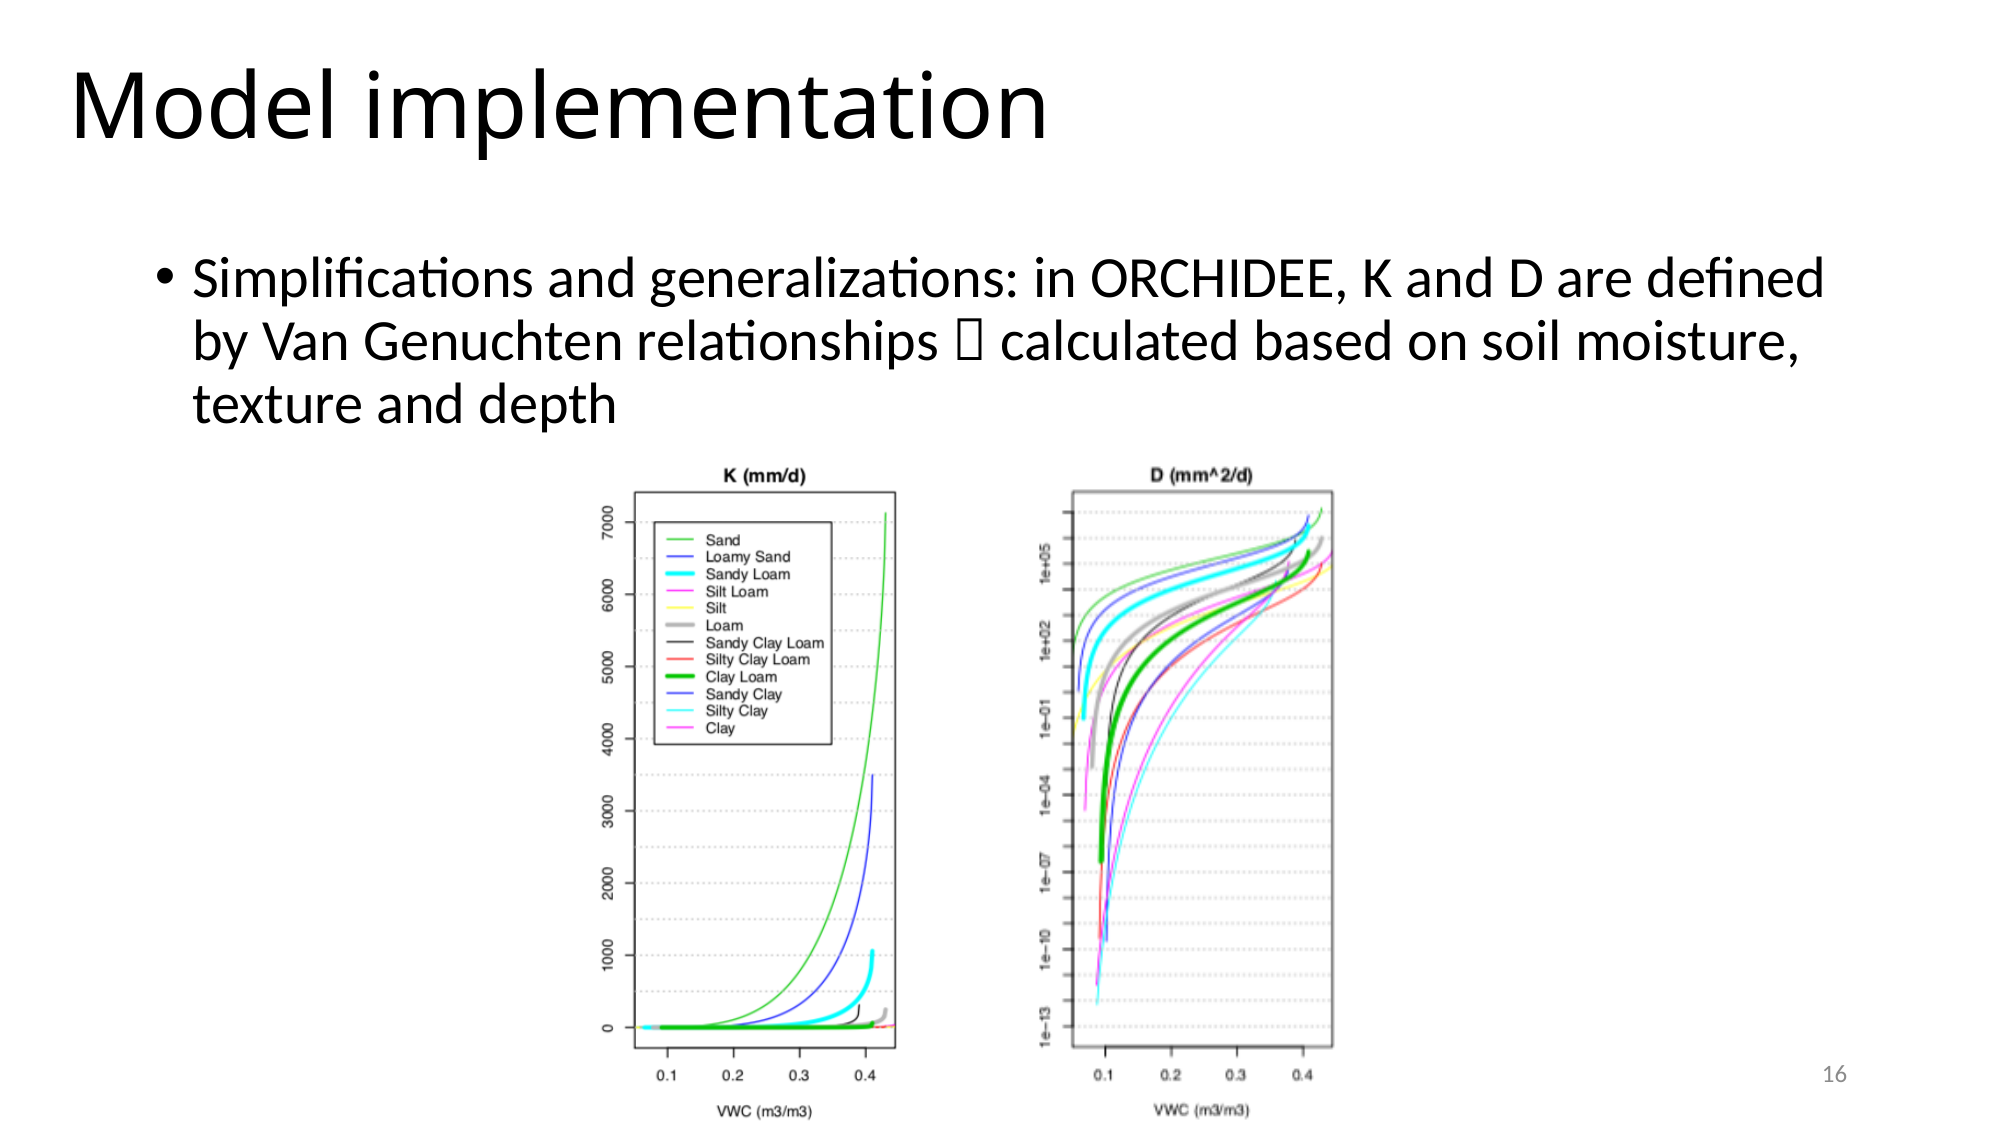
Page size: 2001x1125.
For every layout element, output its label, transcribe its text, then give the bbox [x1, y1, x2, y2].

list Simplifications and generalizations: in ORCHIDEE, K and D are defined by Van Genuchten relationships  calculated based on soil moisture, texture and depth [139, 239, 1865, 954]
slide_number 16 [1412, 1042, 1863, 1103]
picture [1031, 460, 1356, 1125]
picture [591, 460, 916, 1125]
title Model implementation [53, 0, 1779, 218]
